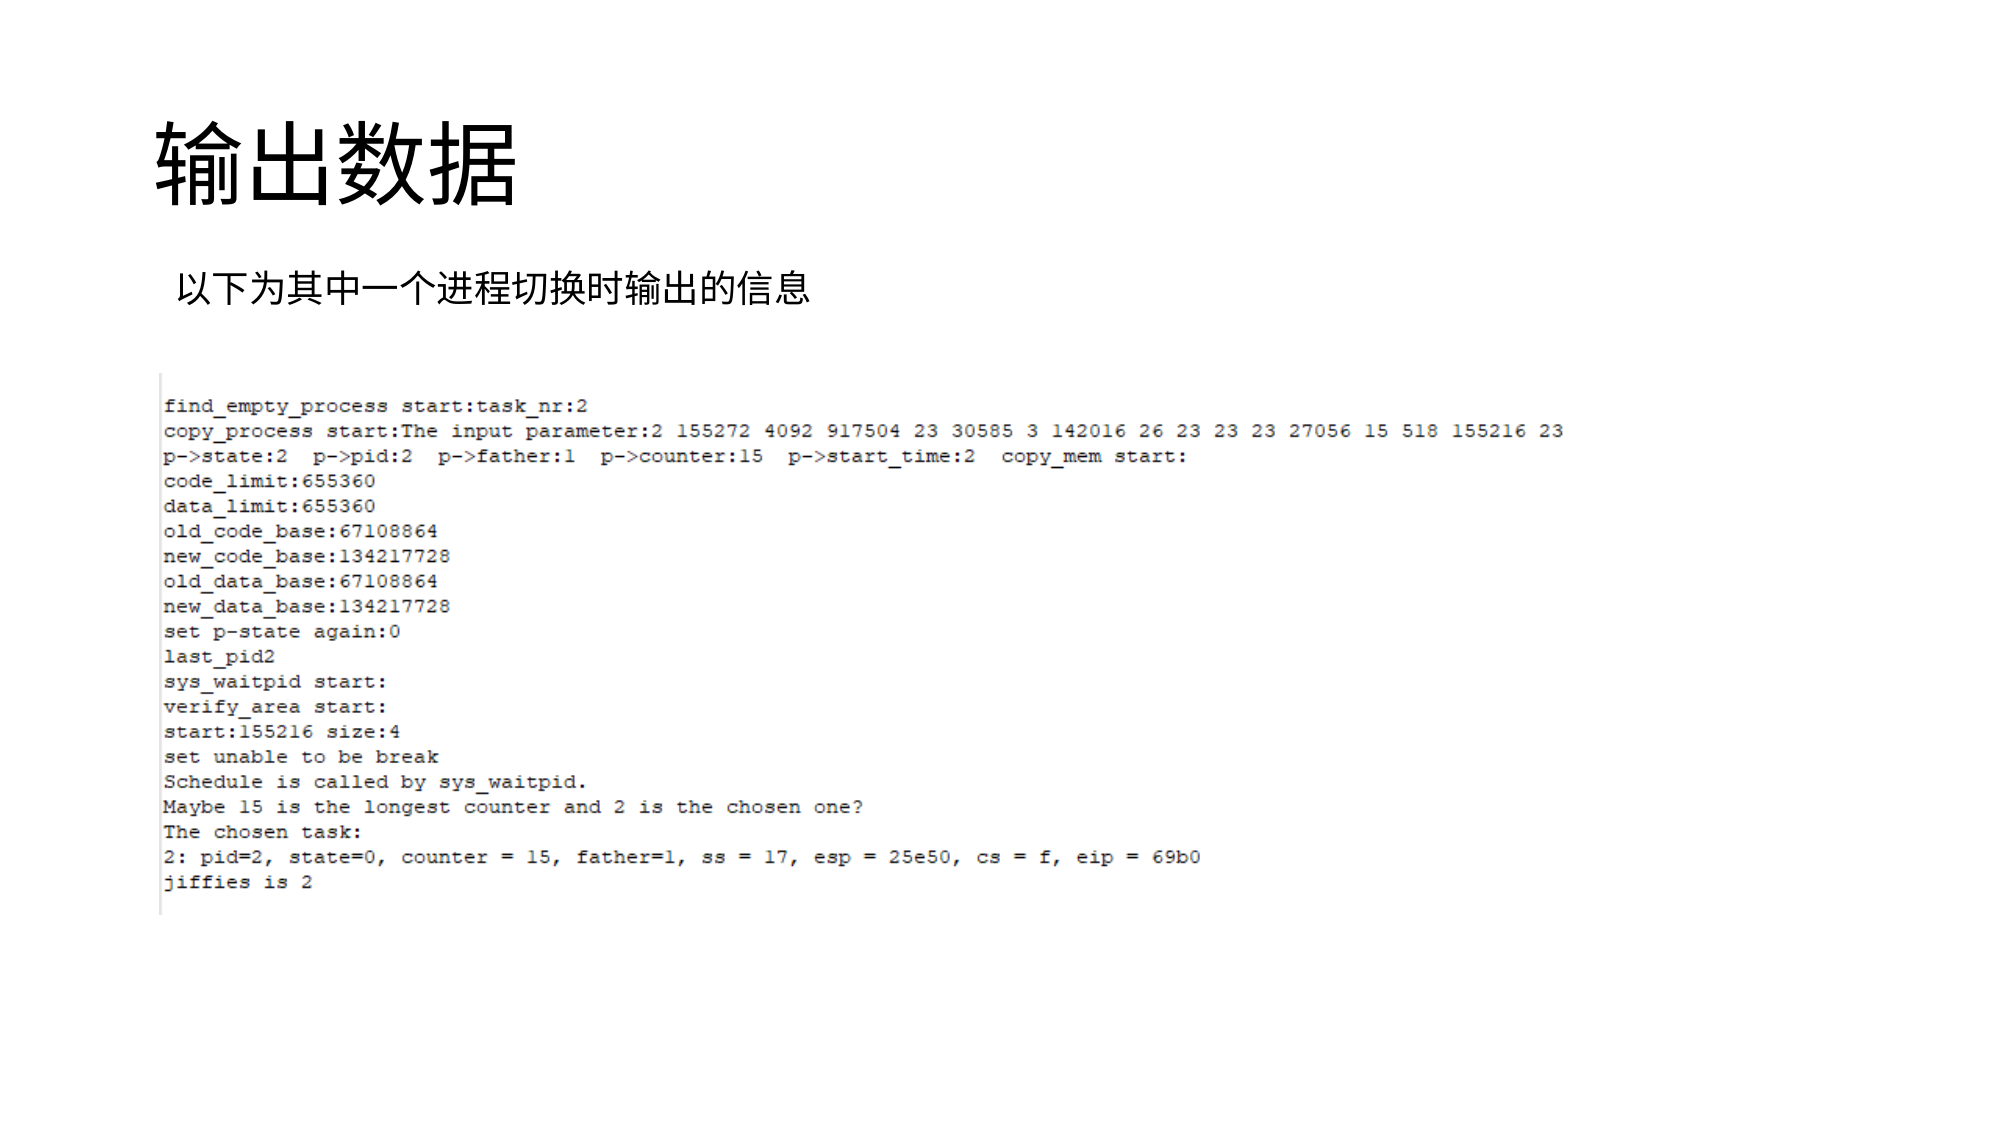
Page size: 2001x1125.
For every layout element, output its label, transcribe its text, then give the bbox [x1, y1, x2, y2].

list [159, 373, 1686, 915]
text_box 以下为其中一个进程切换时输出的信息 [159, 257, 954, 318]
title 输出数据 [137, 59, 1863, 278]
